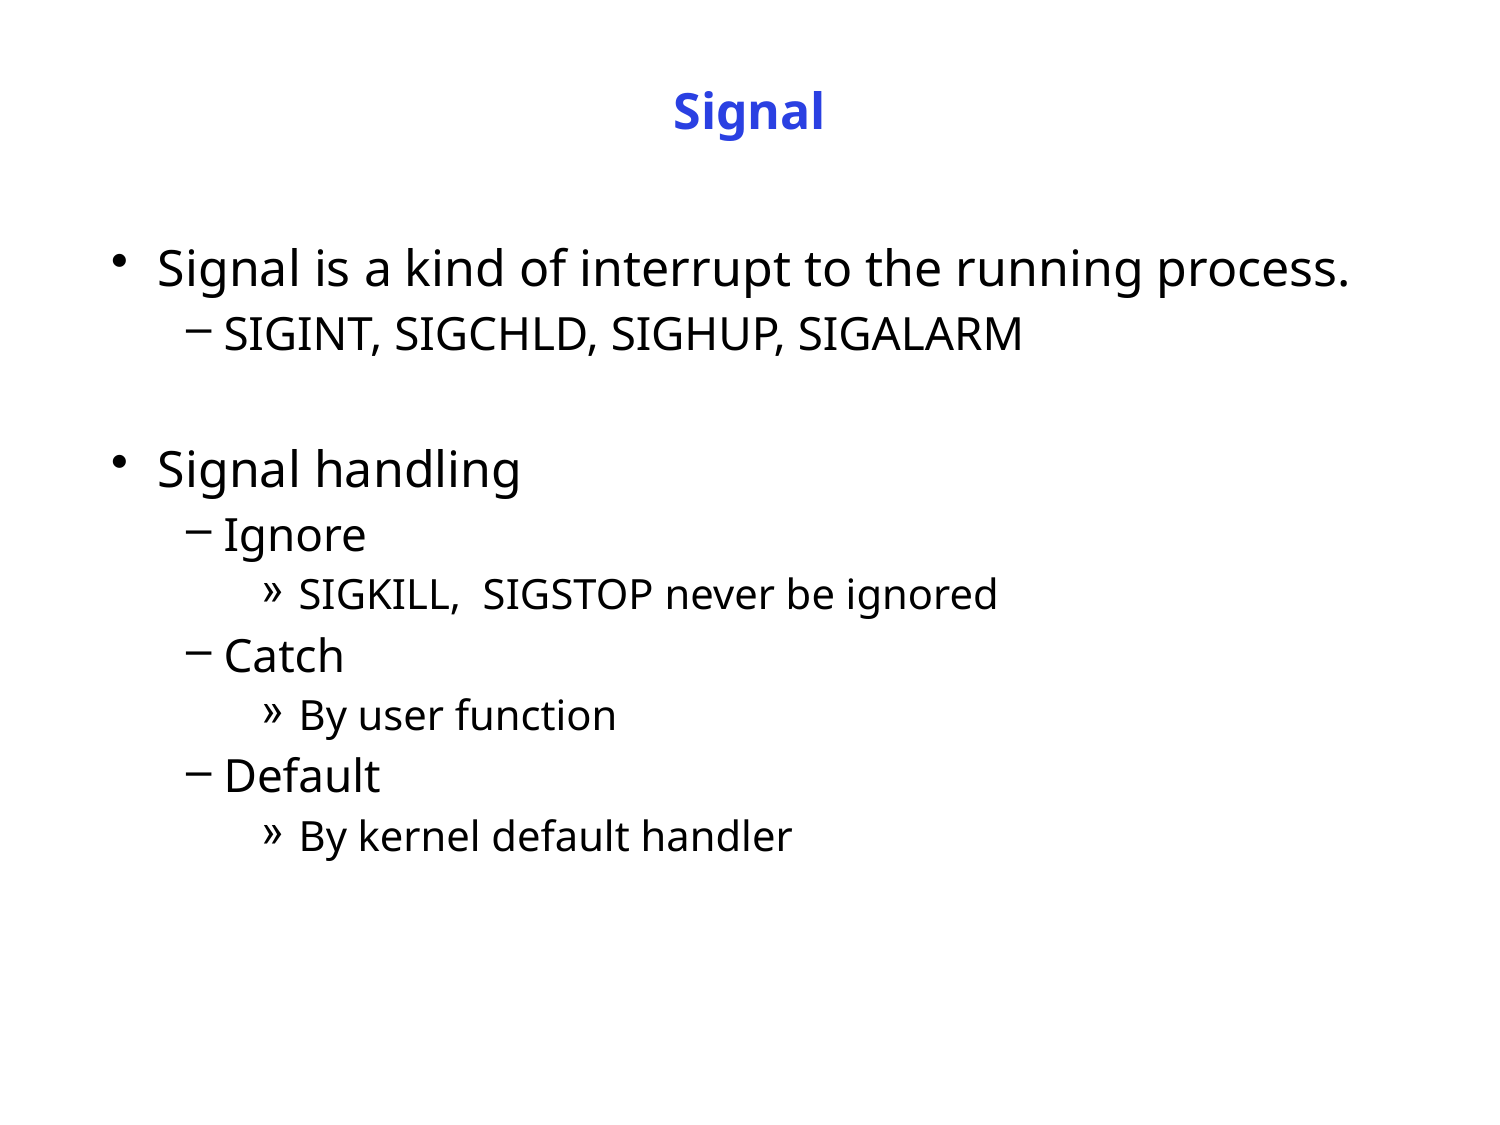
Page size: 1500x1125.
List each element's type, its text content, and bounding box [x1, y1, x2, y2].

title Signal [162, 99, 1338, 188]
text_box Signal is a kind of interrupt to the running process. SIGINT, SIGCHLD, SIGHUP, SIGALARM Signal handling Ignore SIGKILL, SIGSTOP never be ignored Catch By user function Default By kernel default handler [99, 237, 1400, 1050]
